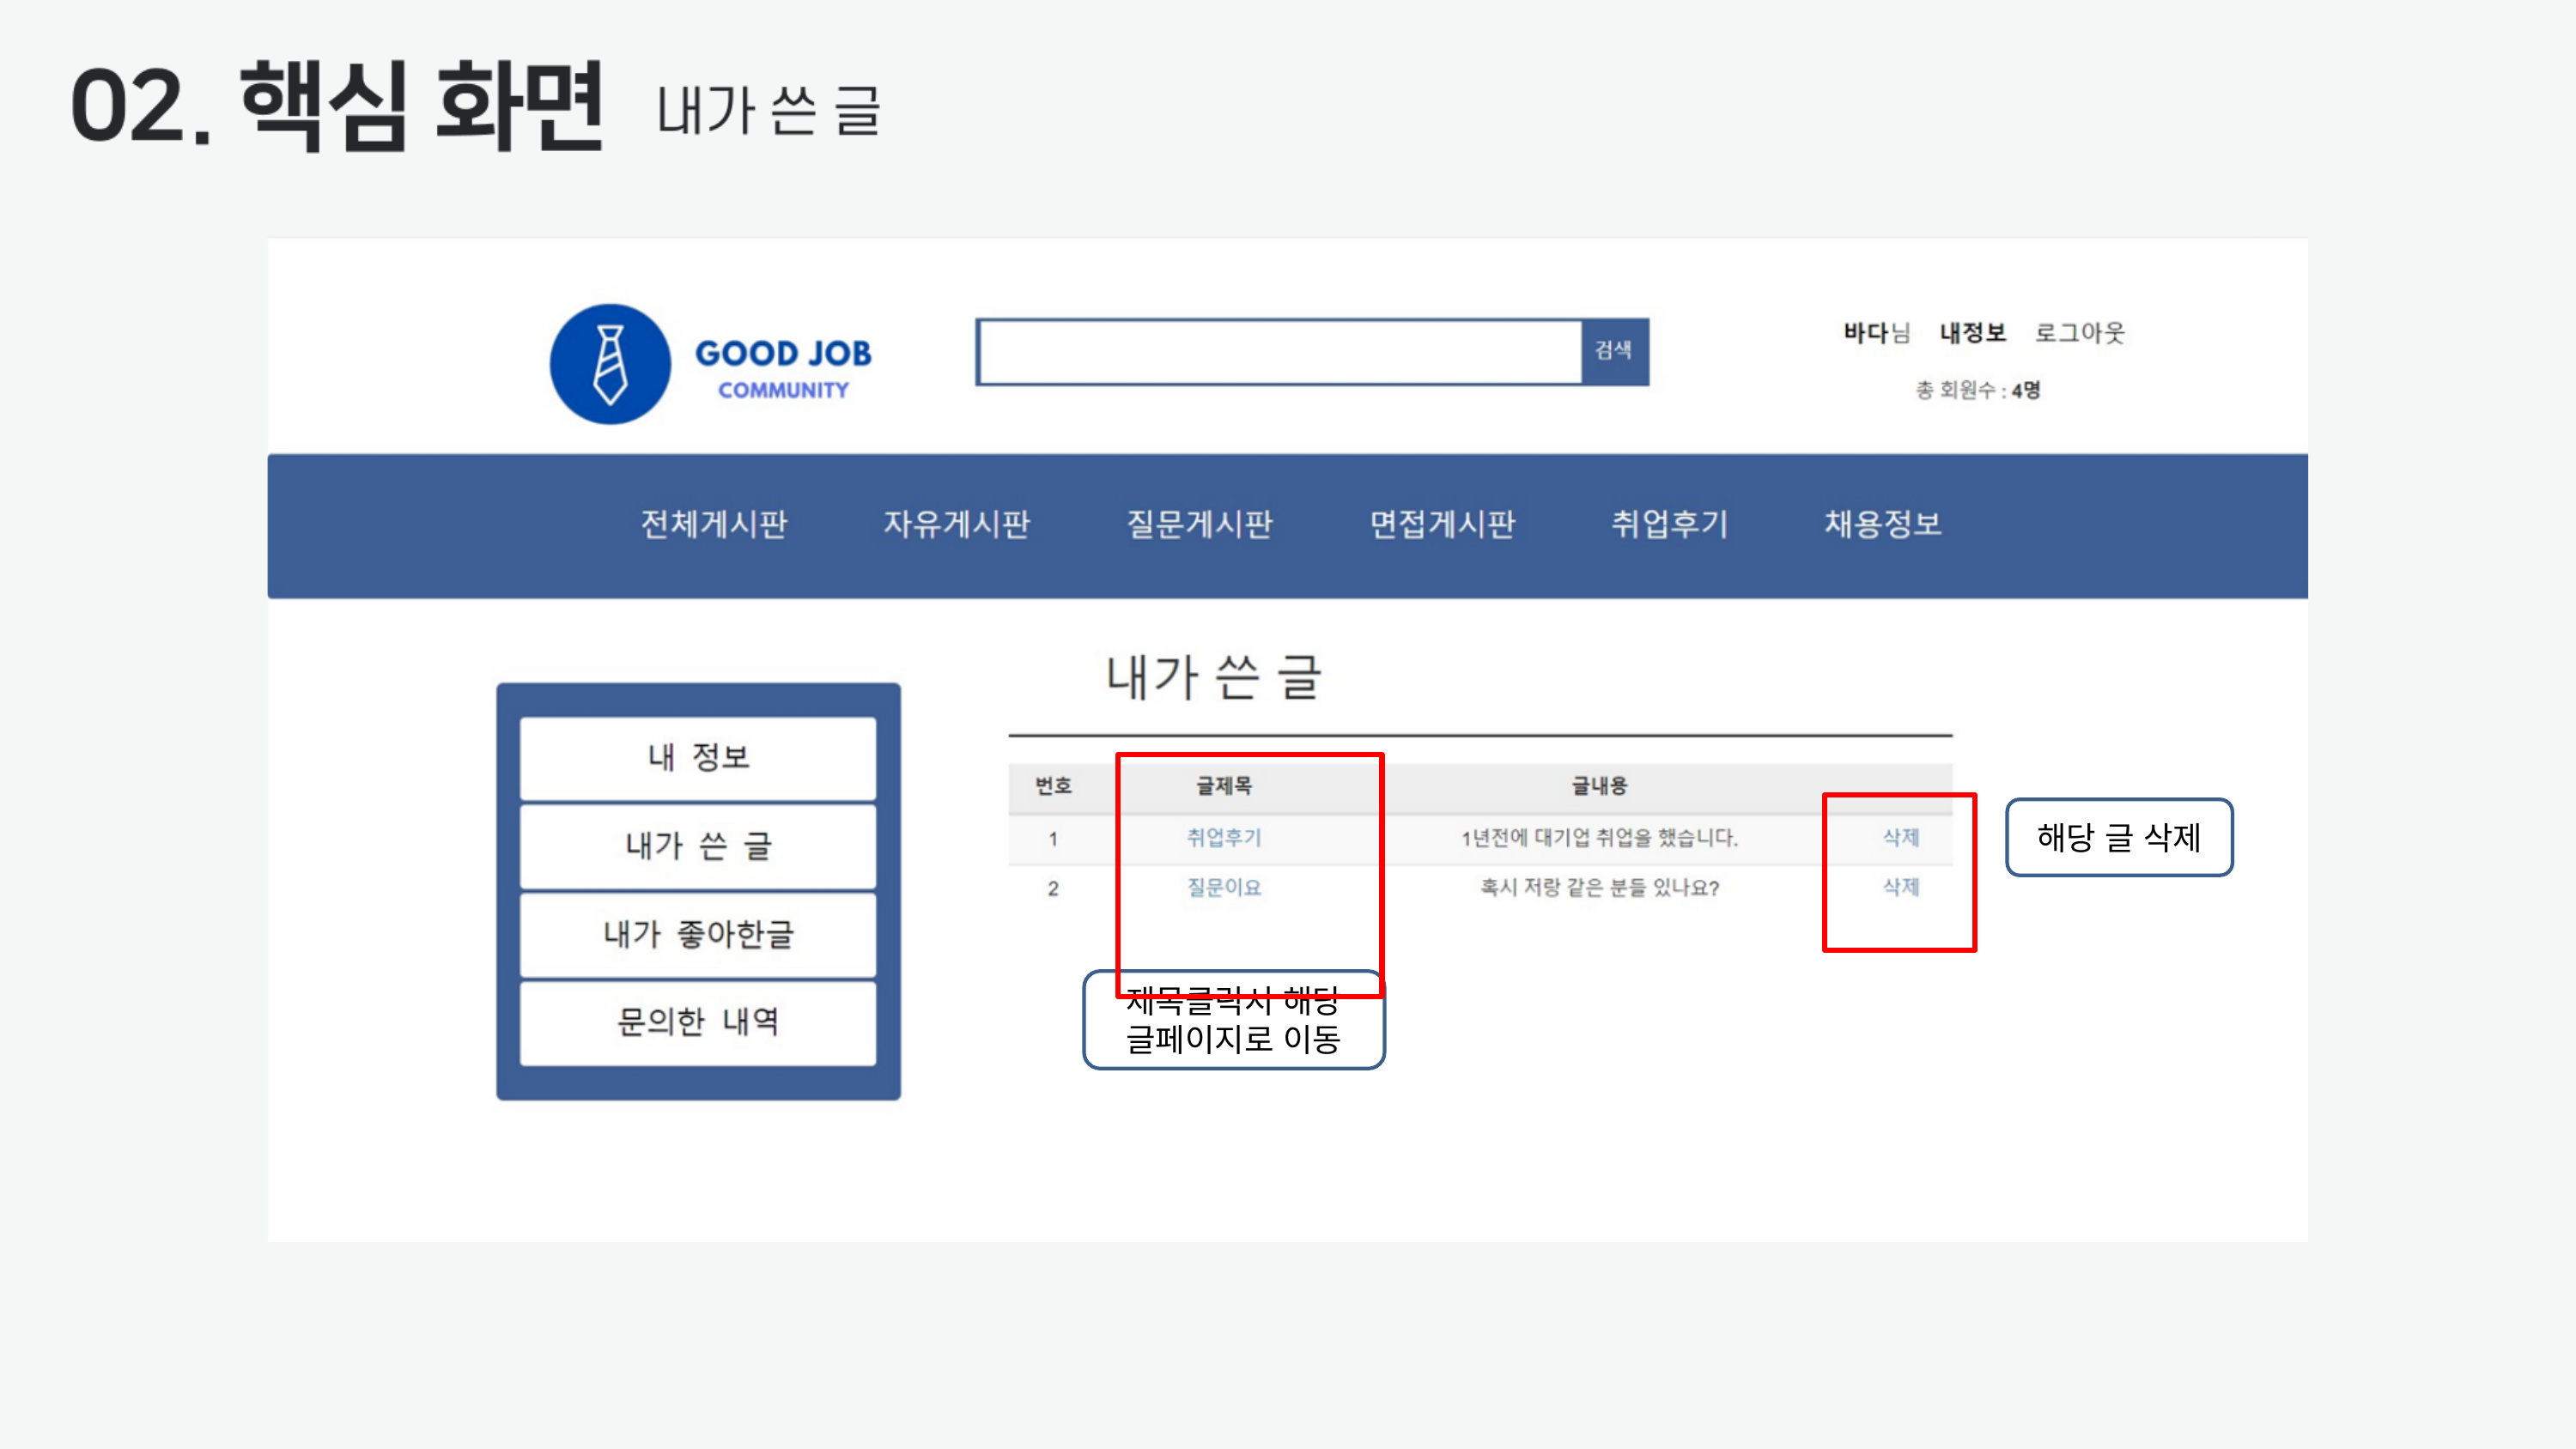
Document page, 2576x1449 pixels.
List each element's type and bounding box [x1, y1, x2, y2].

picture [53, 26, 907, 199]
text_box [267, 236, 2309, 1242]
